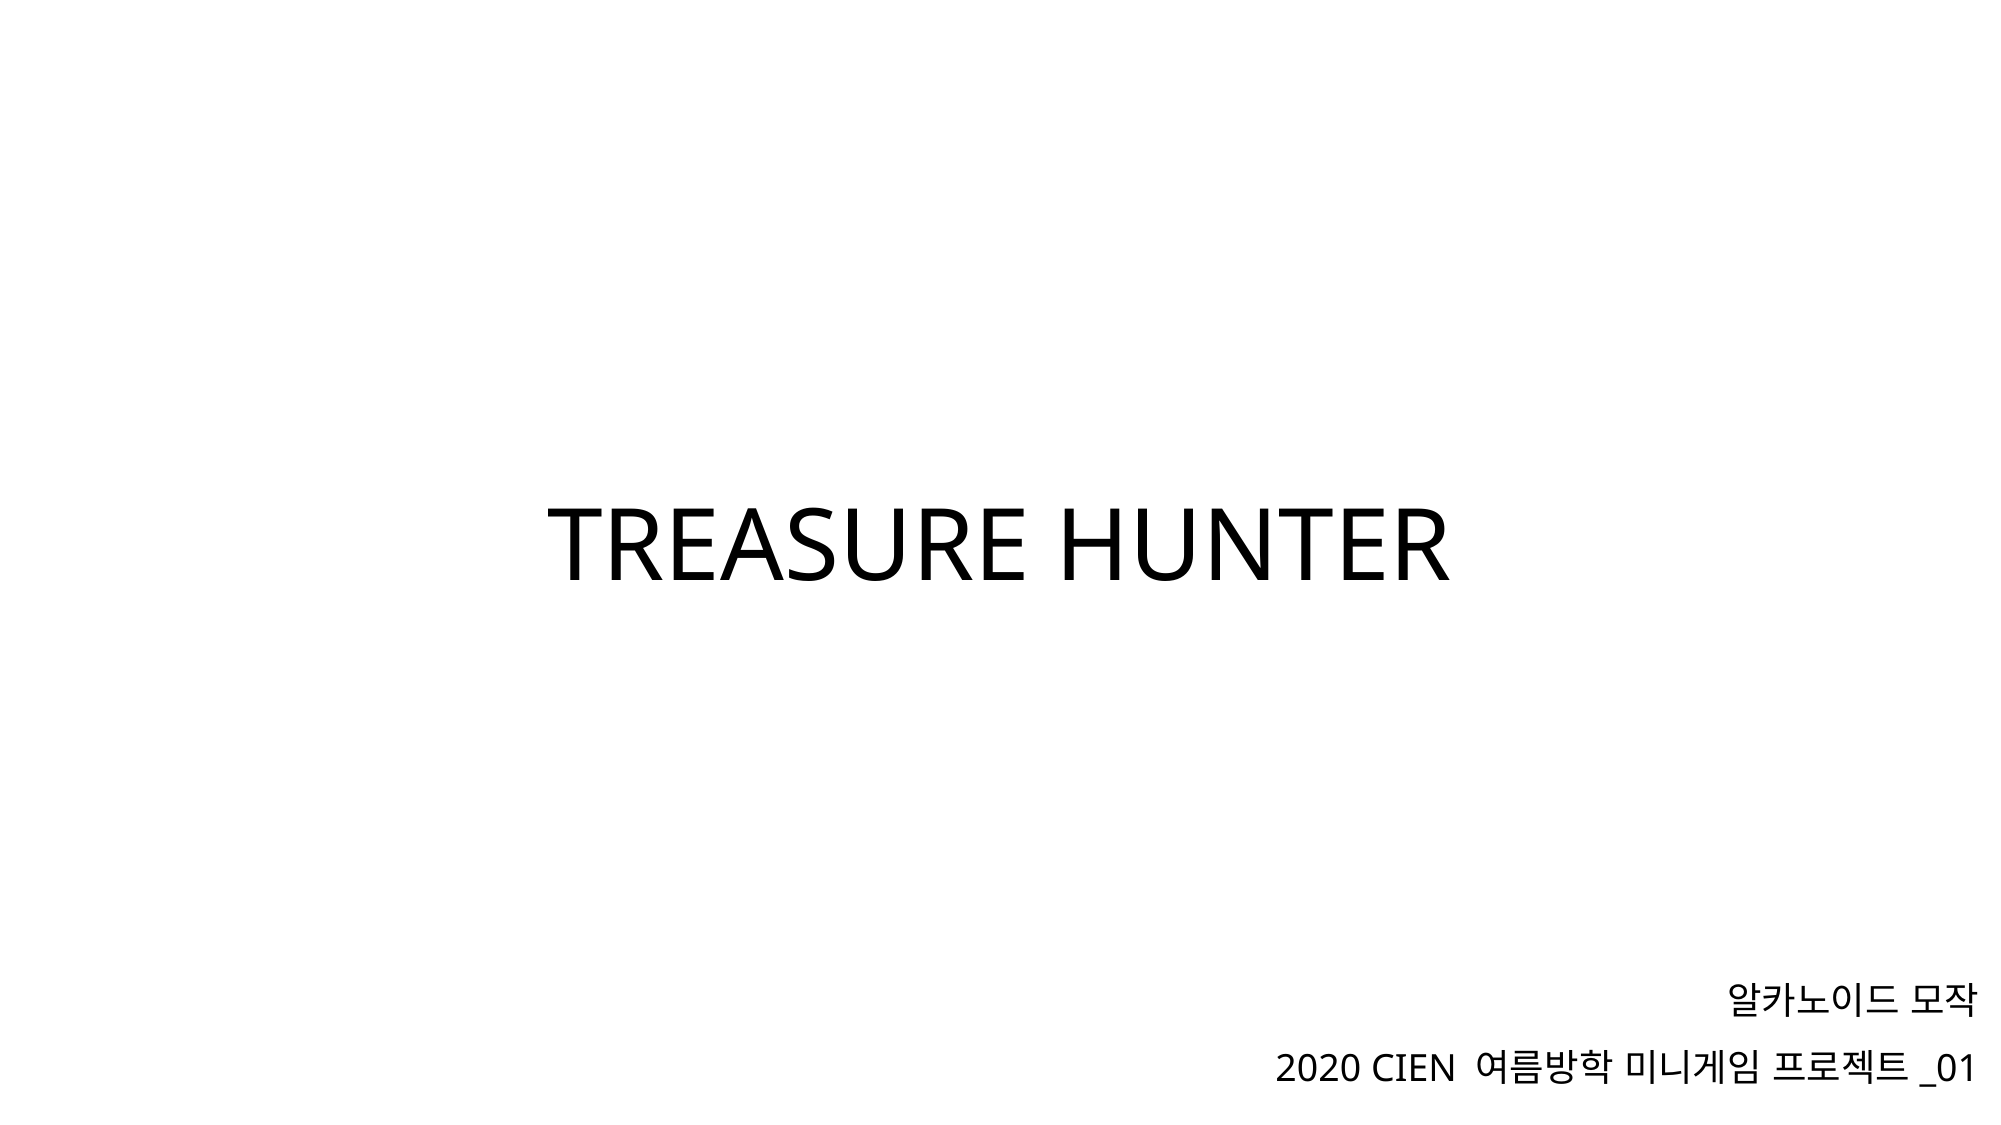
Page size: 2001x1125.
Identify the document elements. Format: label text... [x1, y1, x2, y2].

text_box TREASURE HUNTER [532, 472, 1468, 608]
text_box 알카노이드 모작 2020 CIEN 여름방학 미니게임 프로젝트_01 [1260, 946, 1994, 1097]
